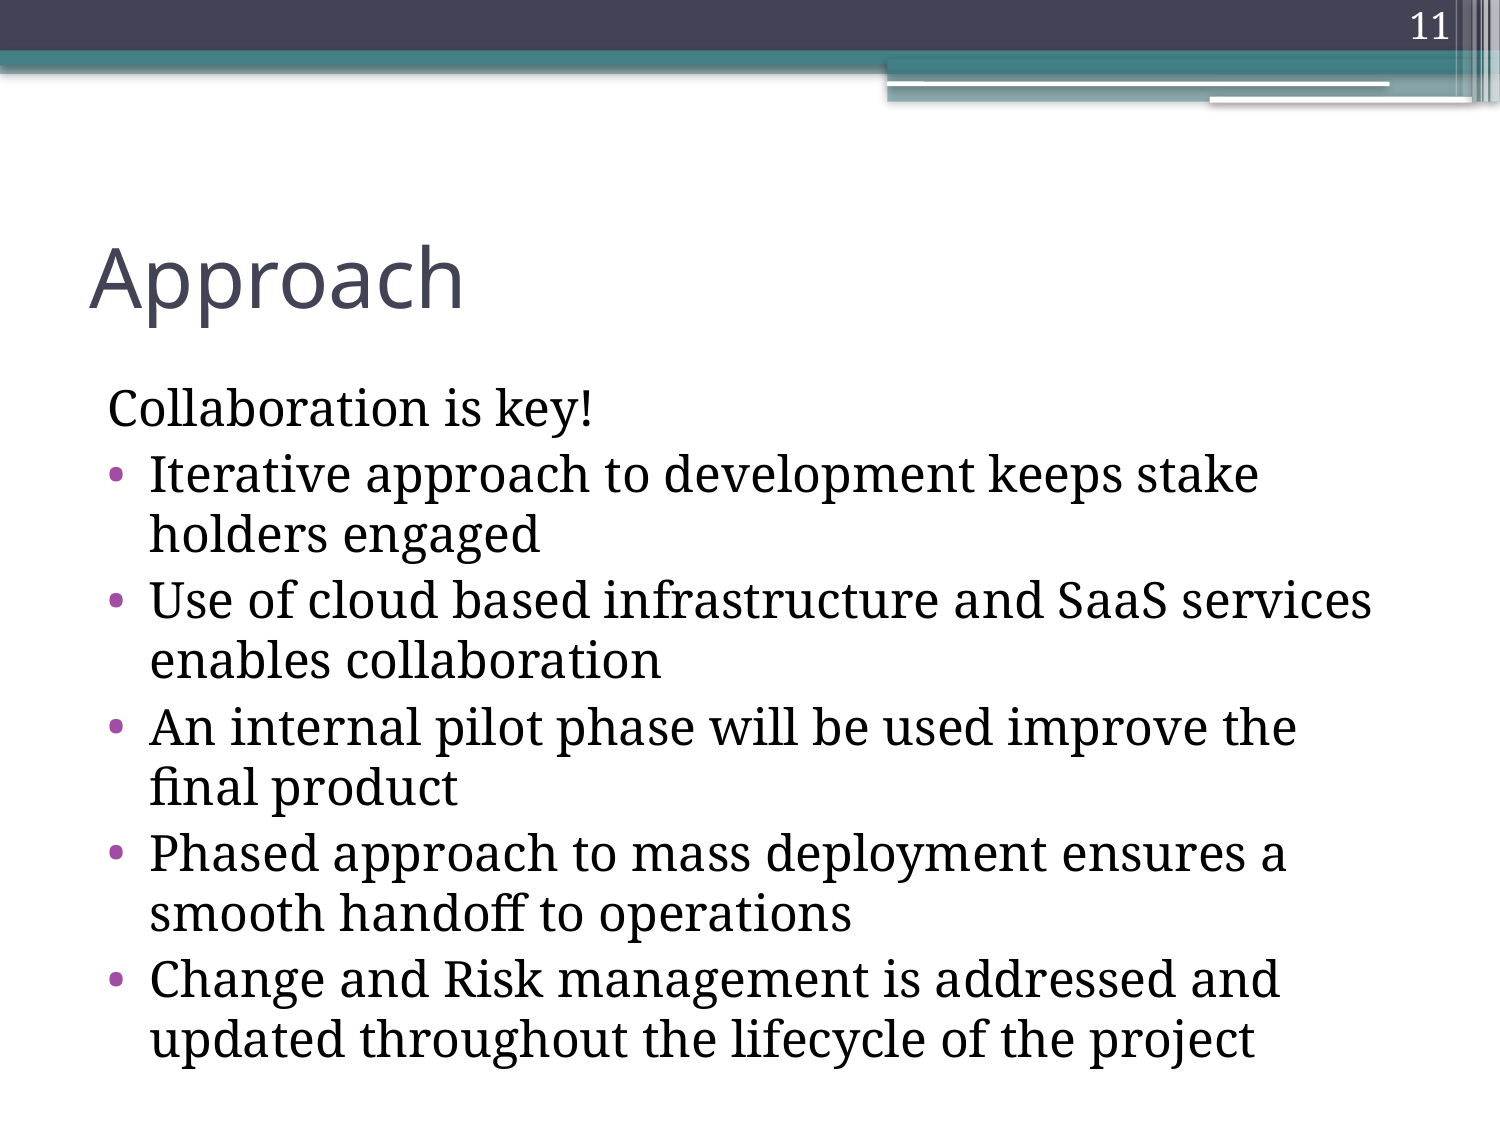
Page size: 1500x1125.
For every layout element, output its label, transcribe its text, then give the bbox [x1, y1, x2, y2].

title Approach [75, 187, 1425, 363]
slide_number 11 [1341, 0, 1466, 61]
list Collaboration is key! Iterative approach to development keeps stake holders engaged Use of cloud based infrastructure and SaaS services enables collaboration An internal pilot phase will be used improve the final product Phased approach to mass deployment ensures a smooth handoff to operations Change and Risk management is addressed and updated throughout the lifecycle of the project [75, 368, 1425, 1079]
